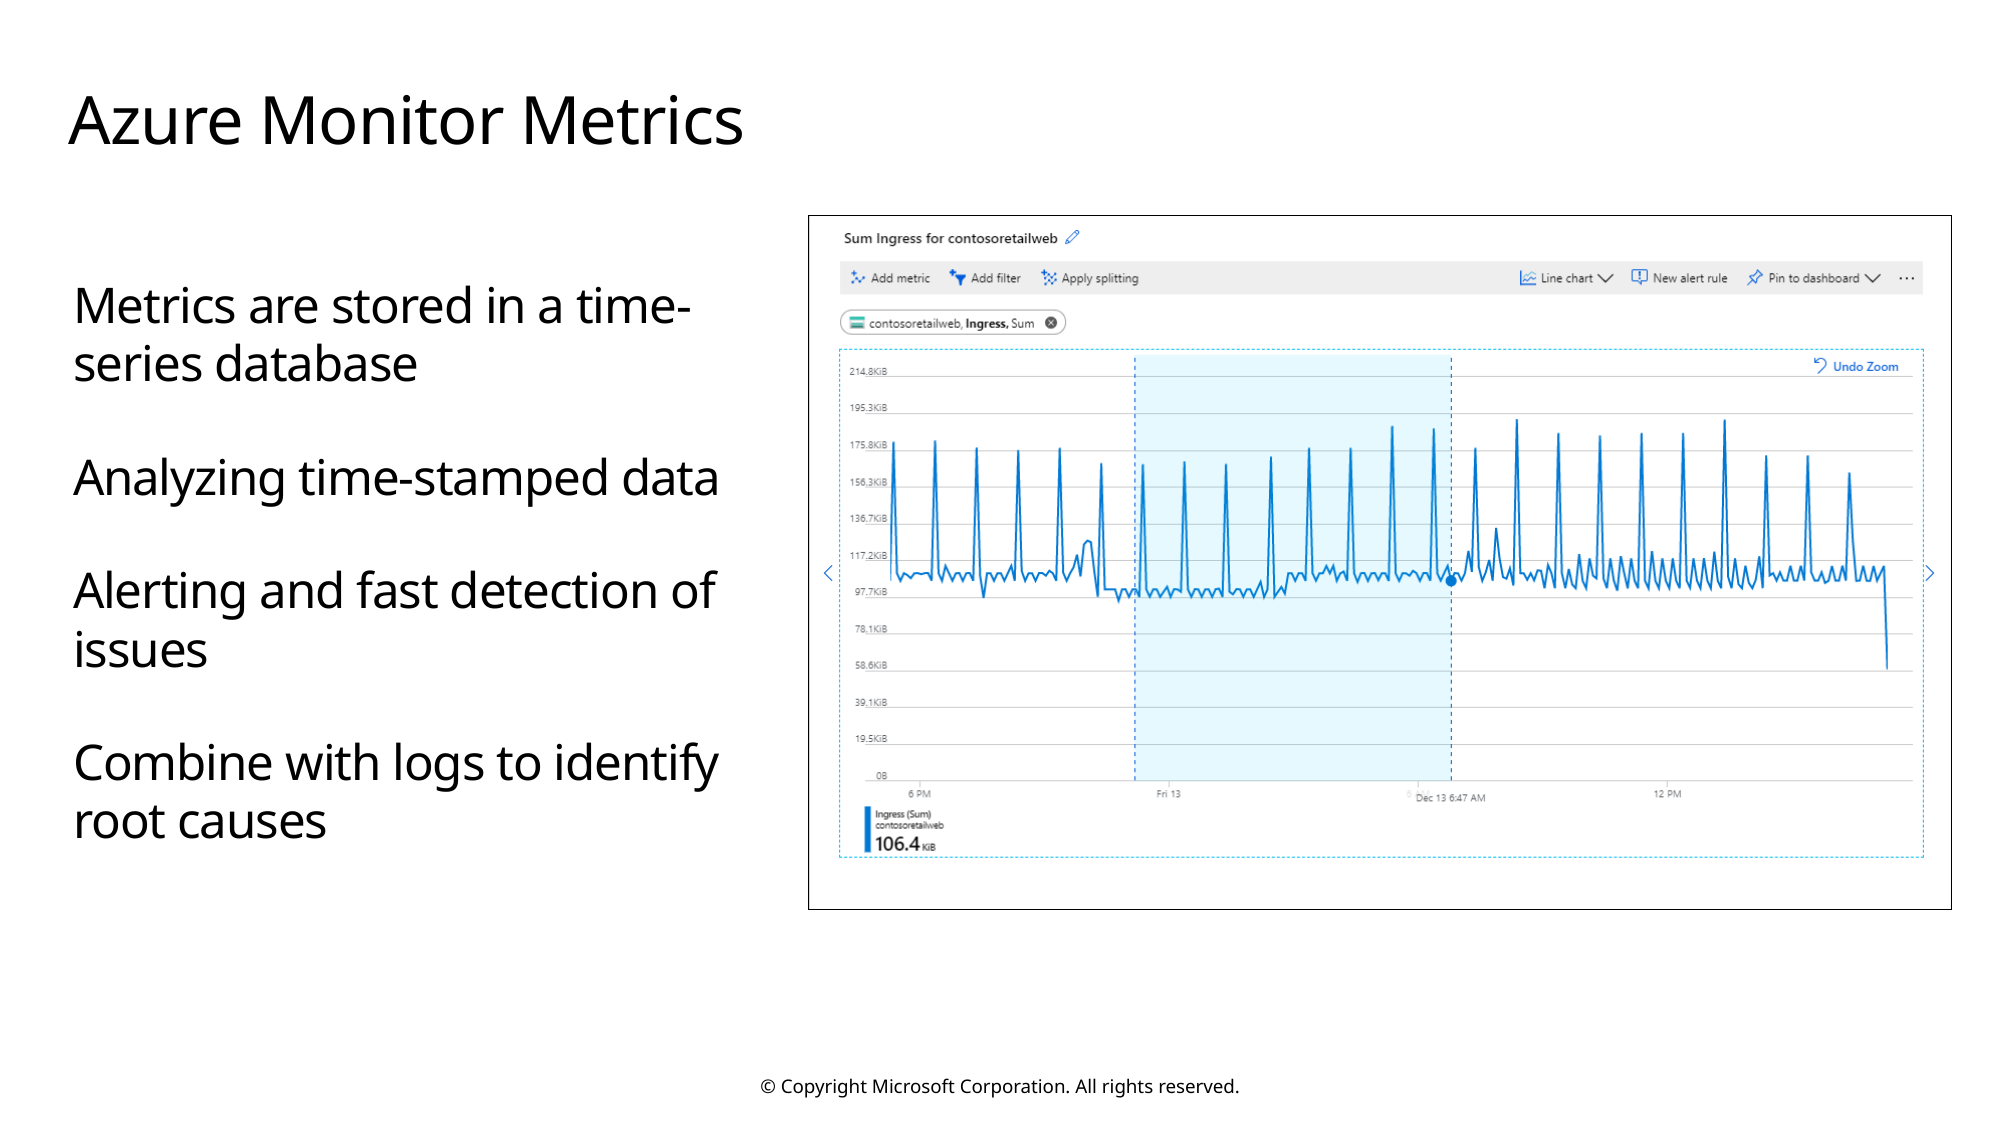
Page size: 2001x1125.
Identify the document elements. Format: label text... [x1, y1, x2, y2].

title Azure Monitor Metrics [68, 72, 1930, 184]
picture [808, 215, 1952, 910]
list Metrics are stored in a time-series database Analyzing time-stamped data Alerting and fast detection of issues Combine with logs to identify root causes [58, 266, 749, 883]
